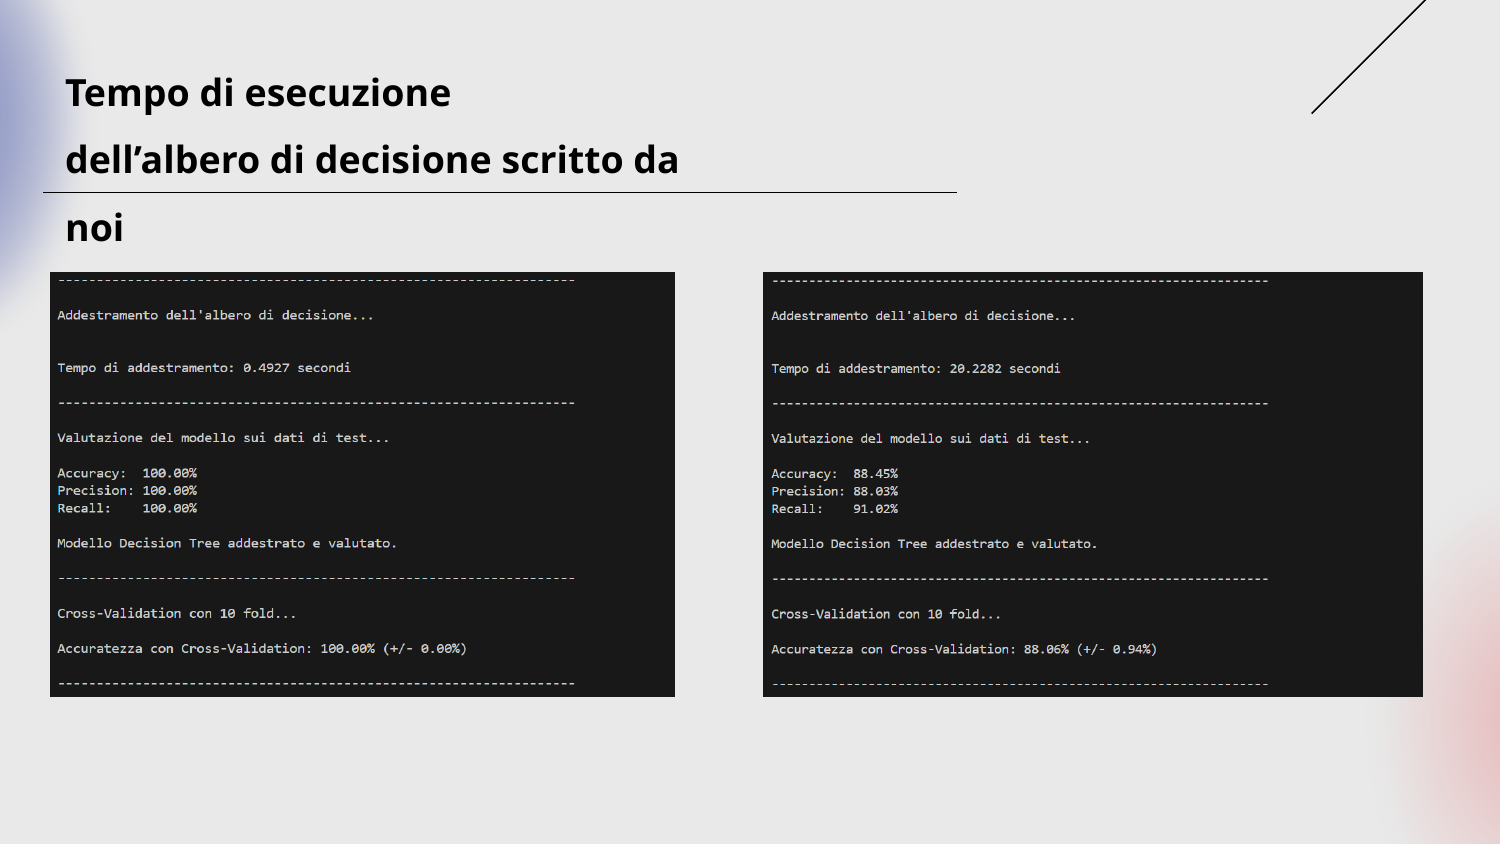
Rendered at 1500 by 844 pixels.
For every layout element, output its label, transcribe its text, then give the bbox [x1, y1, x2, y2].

picture [49, 272, 675, 698]
picture [763, 272, 1500, 844]
text_box Tempo di esecuzione dell’albero di decisione scritto da noi [50, 193, 750, 198]
text_box Tempo di esecuzione dell’albero di decisione scritto da noi [50, 31, 750, 192]
